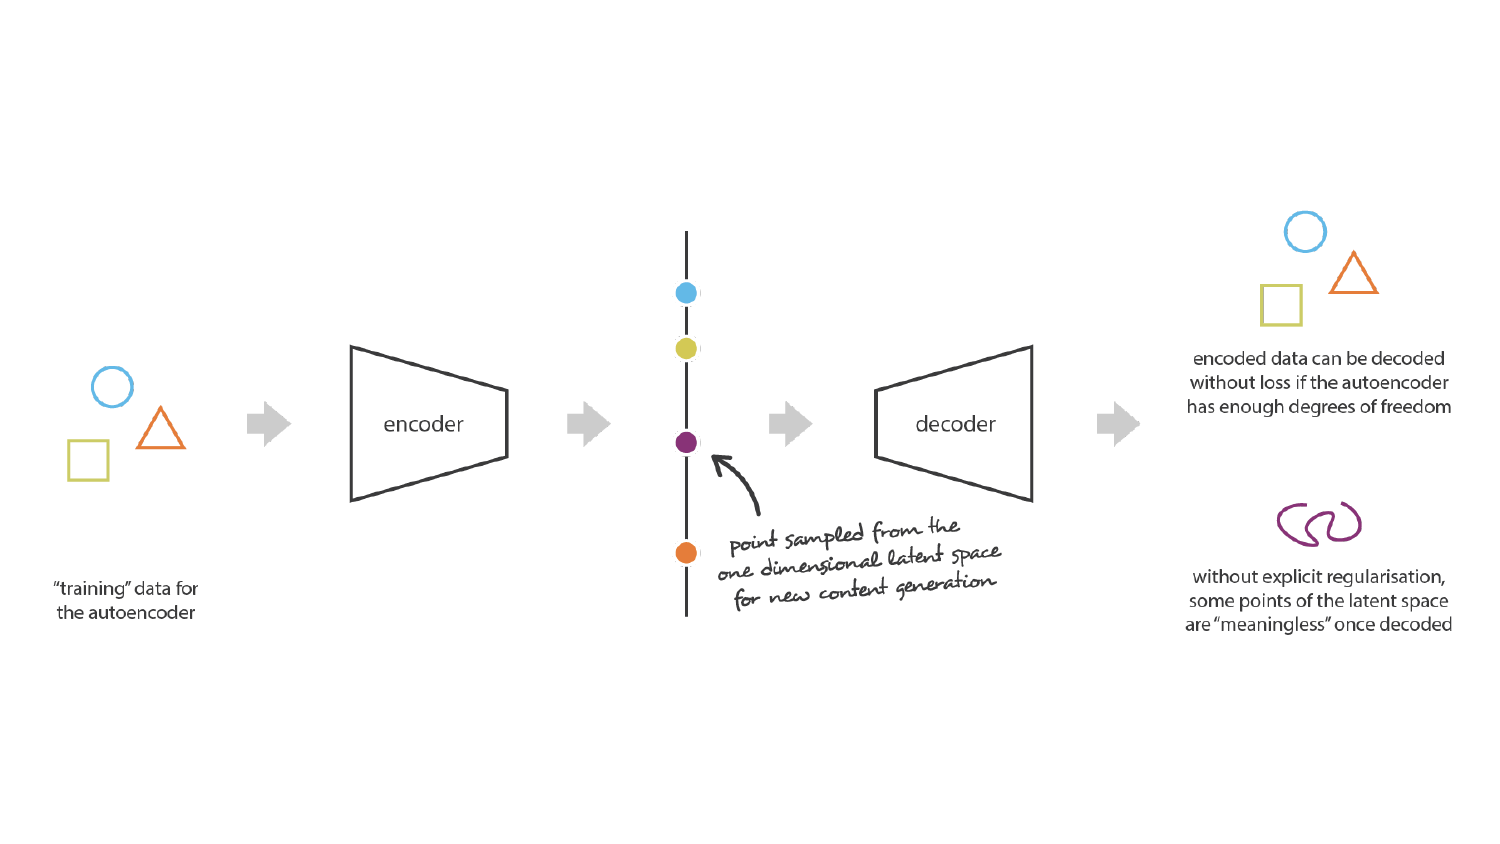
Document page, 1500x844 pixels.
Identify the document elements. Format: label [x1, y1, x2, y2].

picture [0, 172, 1500, 672]
